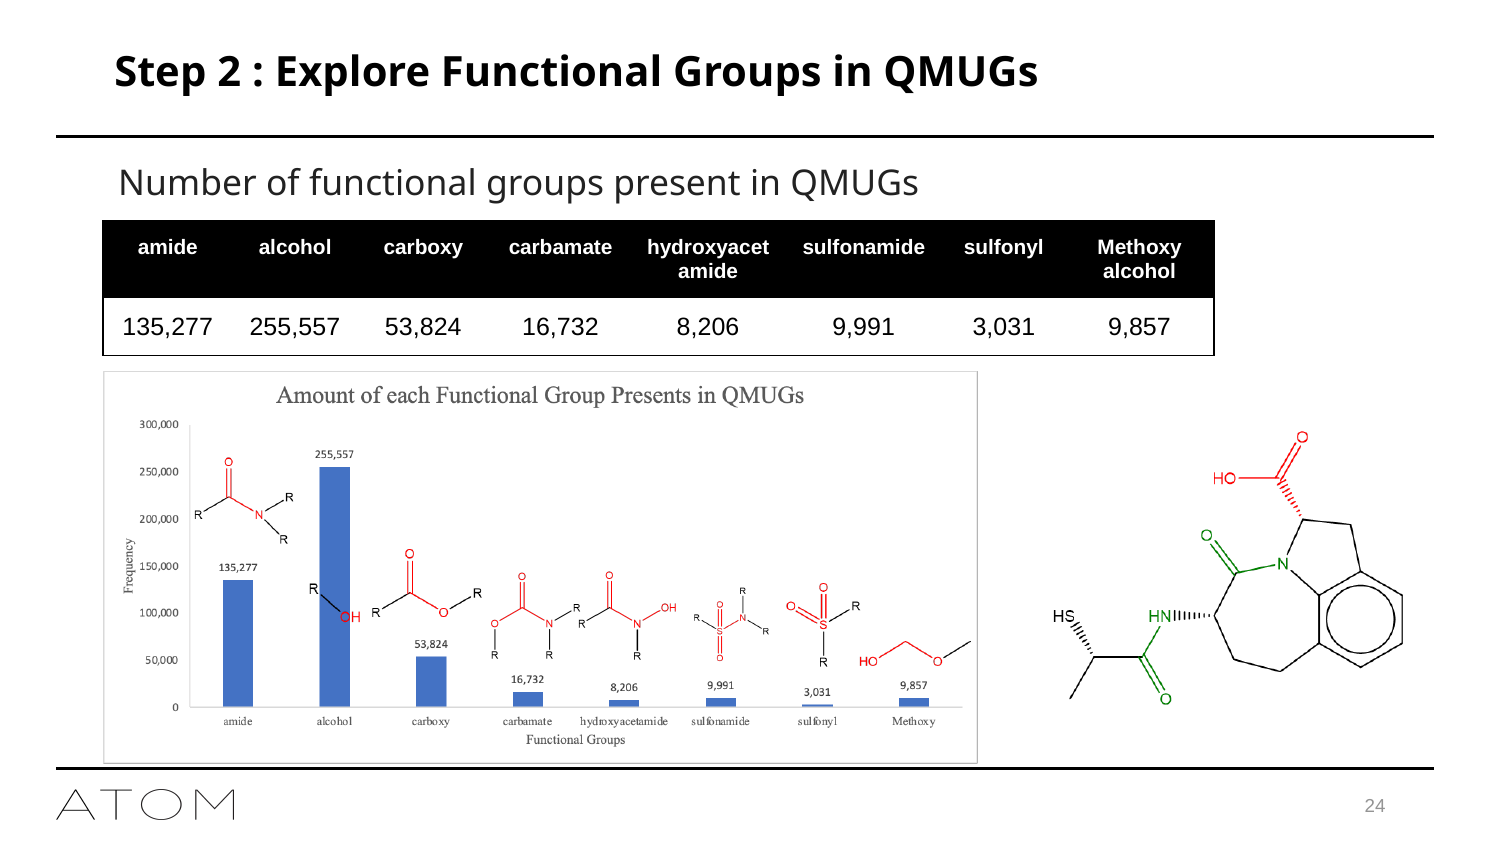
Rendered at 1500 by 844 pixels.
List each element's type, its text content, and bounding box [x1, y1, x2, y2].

table_cell 9,857 [1065, 298, 1213, 355]
table_header amide [104, 222, 233, 297]
table_cell 9,991 [785, 298, 943, 355]
picture [102, 369, 978, 764]
table_cell 255,557 [233, 298, 357, 355]
picture [1050, 425, 1406, 708]
title Step 2 : Explore Functional Groups in QMUGs [103, 19, 1397, 128]
text_box Number of functional groups present in QMUGs [103, 151, 1105, 212]
table_cell 53,824 [357, 298, 489, 355]
table_header carboxy [357, 222, 489, 297]
table_header sulfonamide [785, 222, 943, 297]
table_cell 135,277 [104, 298, 233, 355]
table_header Methoxy alcohol [1065, 222, 1213, 297]
table_cell 3,031 [943, 298, 1065, 355]
table_header alcohol [233, 222, 357, 297]
table_header hydroxyacetamide [632, 222, 785, 297]
slide_number 24 [1059, 782, 1397, 827]
table_header carbamate [489, 222, 632, 297]
table_cell 8,206 [632, 298, 785, 355]
picture [56, 789, 234, 820]
table_header sulfonyl [943, 222, 1065, 297]
table_cell 16,732 [489, 298, 632, 355]
